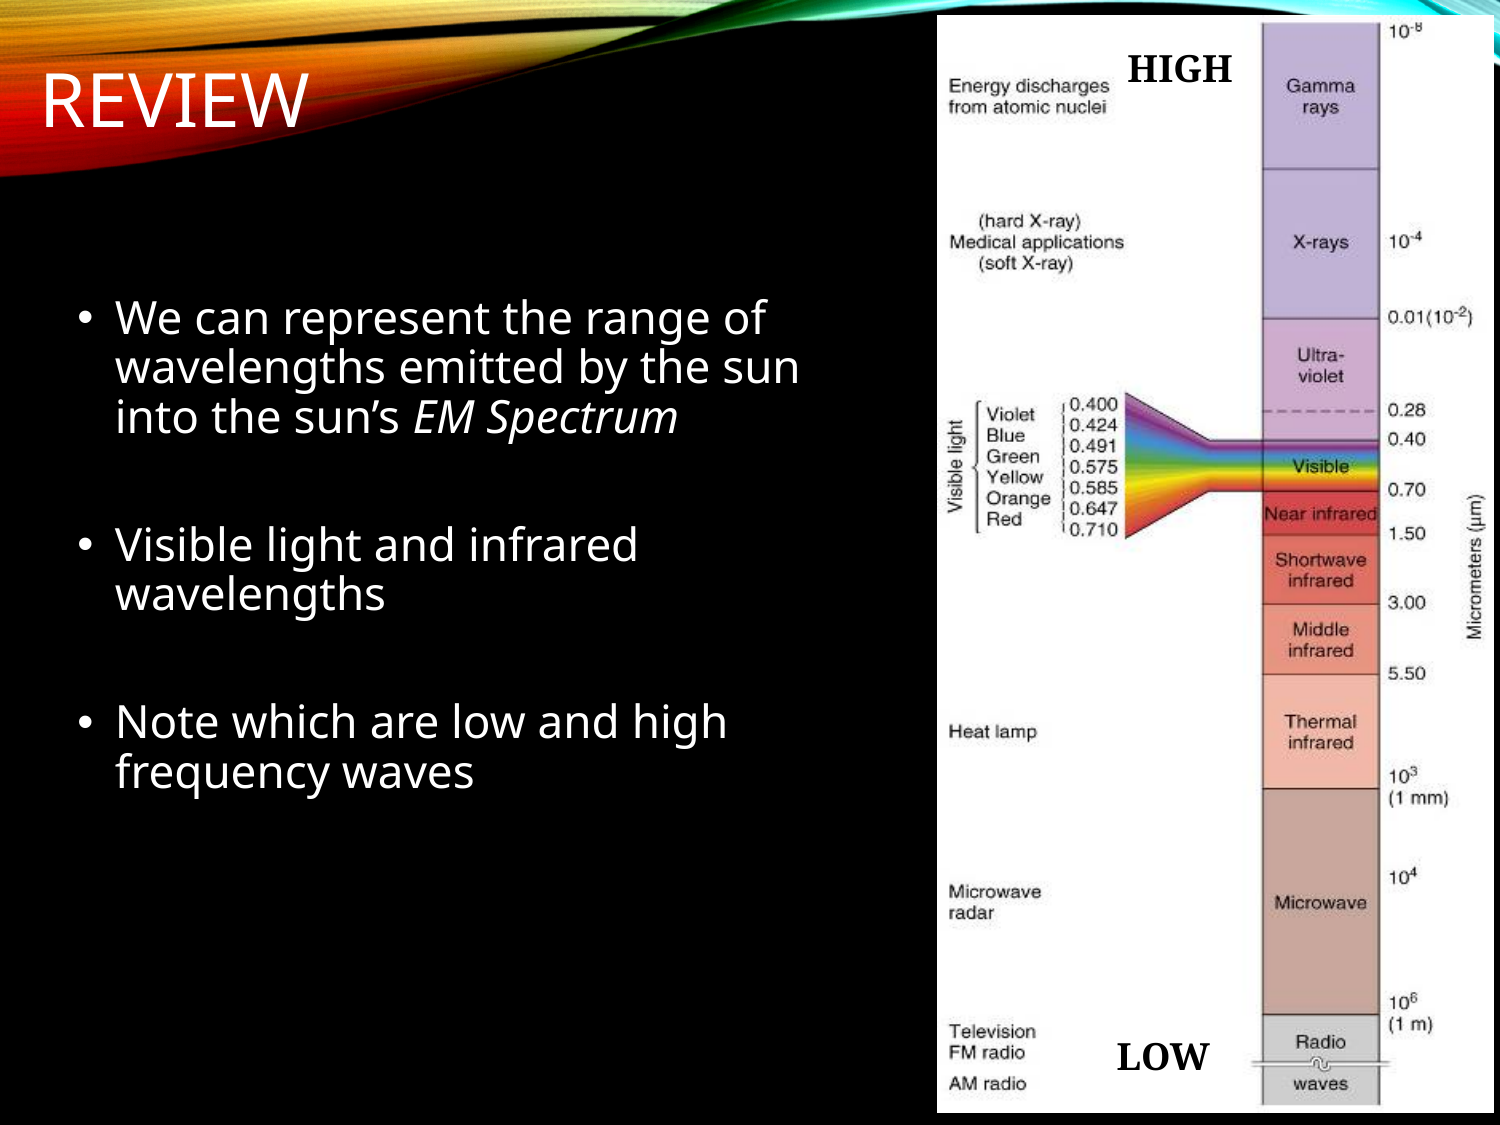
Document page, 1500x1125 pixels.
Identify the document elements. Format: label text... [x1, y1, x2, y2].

picture [0, 0, 1500, 1113]
title Review [24, 22, 937, 185]
list We can represent the range of wavelengths emitted by the sun into the sun’s EM Spectrum Visible light and infrared wavelengths Note which are low and high frequency waves [62, 287, 863, 1075]
